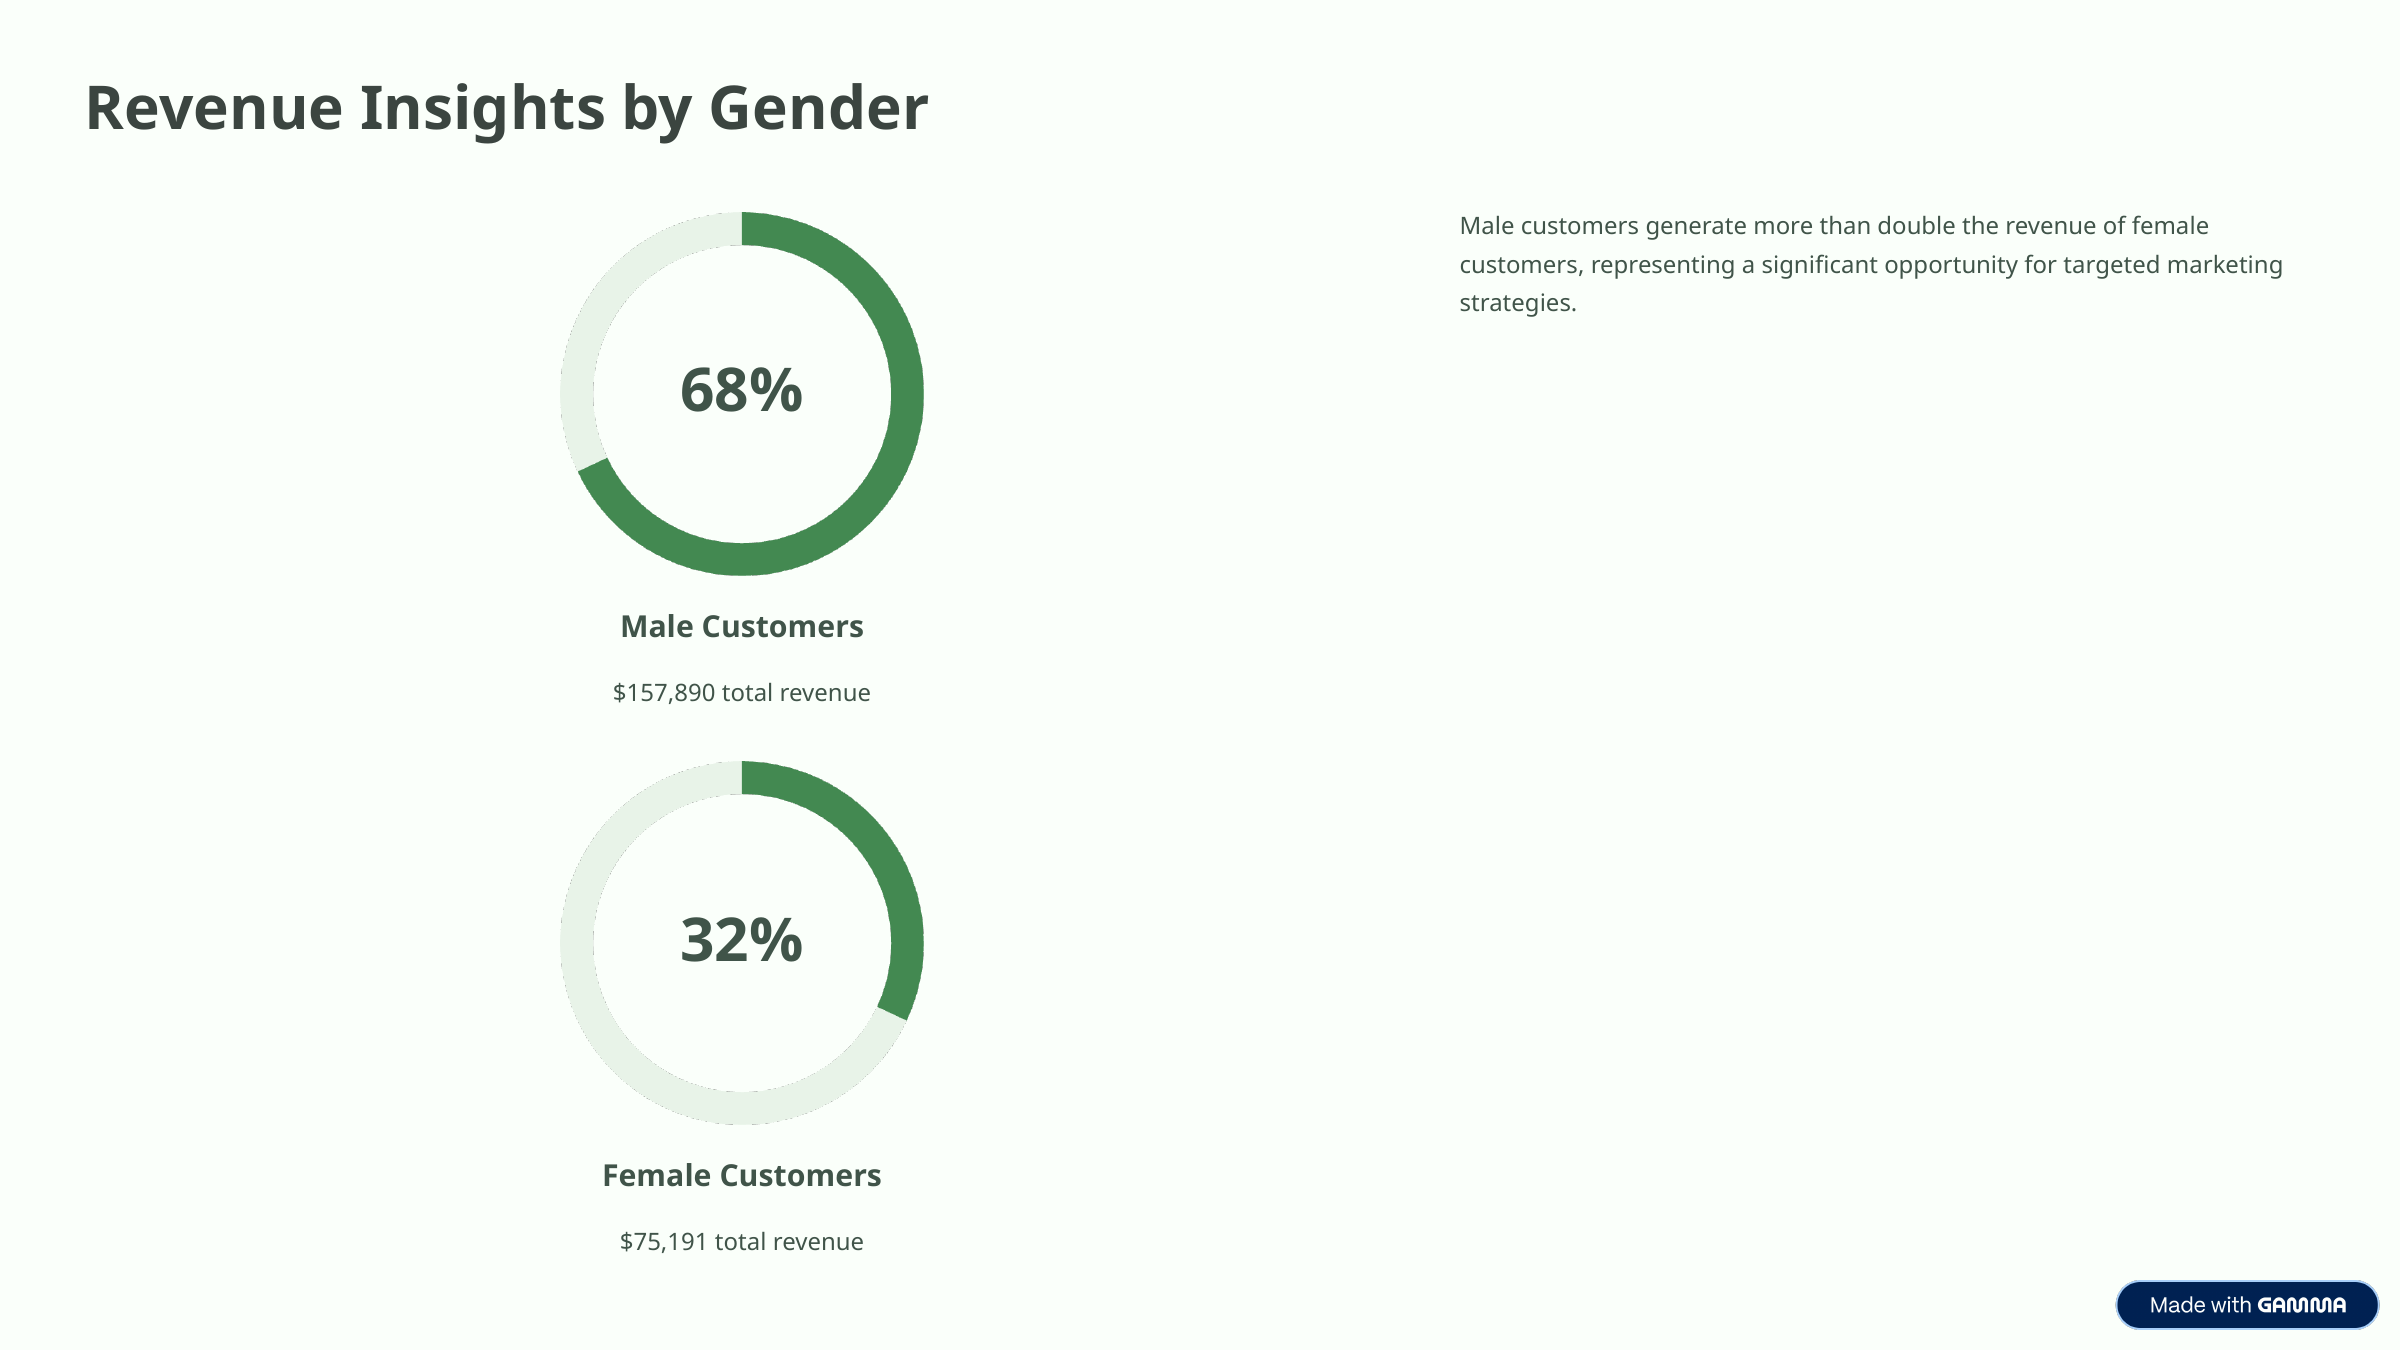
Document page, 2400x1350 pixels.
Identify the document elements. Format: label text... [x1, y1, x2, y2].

text_box Male customers generate more than double the revenue of female customers, representing a significant opportunity for targeted marketing strategies. [1459, 200, 2317, 317]
picture [560, 212, 924, 576]
text_box $75,191 total revenue [84, 1217, 1400, 1256]
text_box Revenue Insights by Gender [84, 66, 942, 143]
picture [2106, 1271, 2389, 1339]
text_box Male Customers [590, 605, 894, 644]
picture [560, 761, 924, 1125]
text_box Female Customers [590, 1155, 894, 1193]
text_box $157,890 total revenue [84, 667, 1400, 707]
